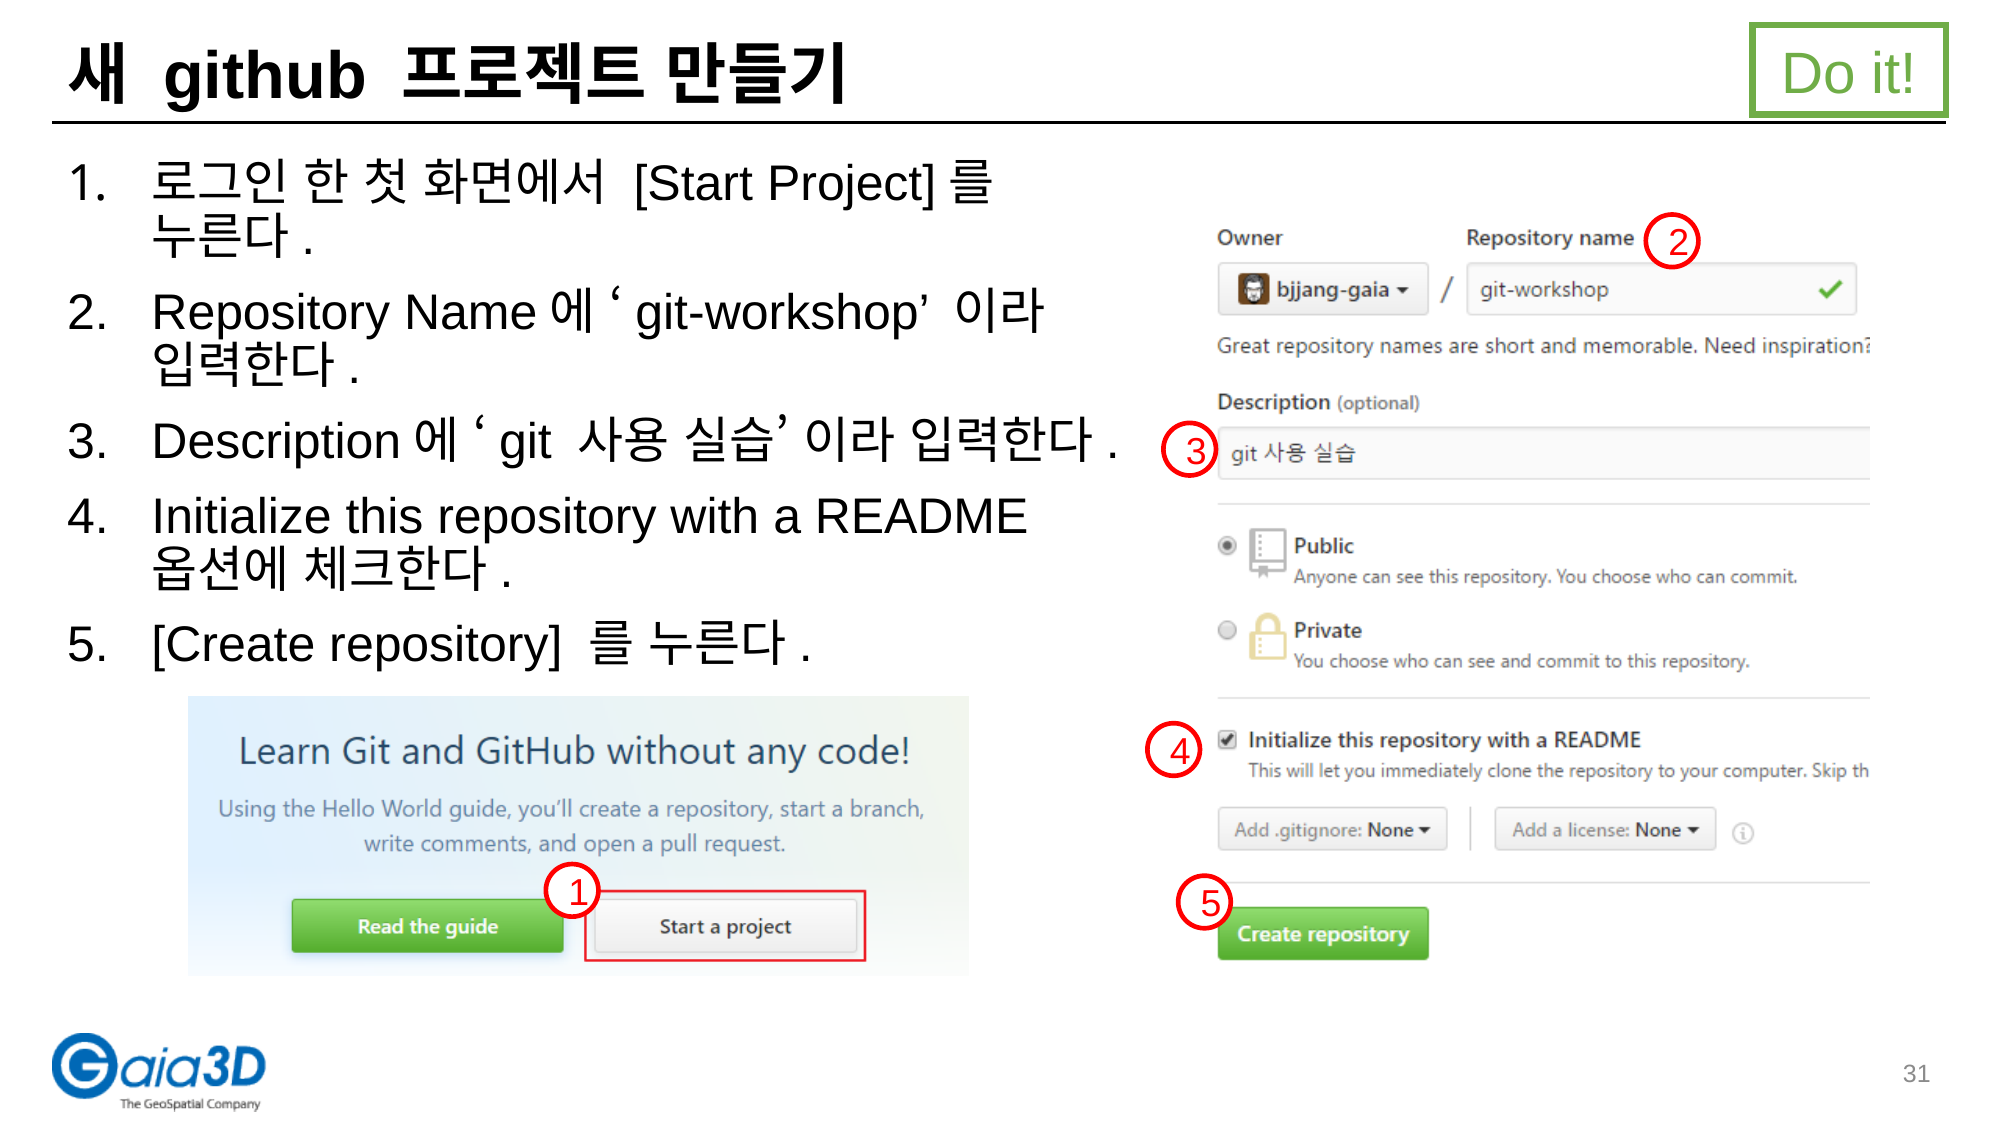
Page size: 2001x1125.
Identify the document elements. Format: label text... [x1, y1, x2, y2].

picture [188, 696, 969, 976]
list 로그인 한 첫 화면에서 [Start Project]를 누른다. Repository Name에 ‘git-workshop’ 이라 입력한다. Description에 ‘git 사용 실습’ 이라 입력한다. Initialize this repository with a README 옵션에 체크한다. [Create repository] 를 누른다. [52, 149, 1153, 1014]
text_box 5 [1177, 875, 1200, 929]
text_box 3 [1162, 421, 1200, 477]
text_box 4 [1146, 722, 1200, 777]
title 새 github 프로젝트 만들기 [52, 39, 1751, 115]
text_box Do it! [1751, 24, 1947, 115]
slide_number 31 [1495, 1042, 1946, 1103]
picture [52, 1033, 268, 1112]
picture [1200, 214, 1870, 976]
